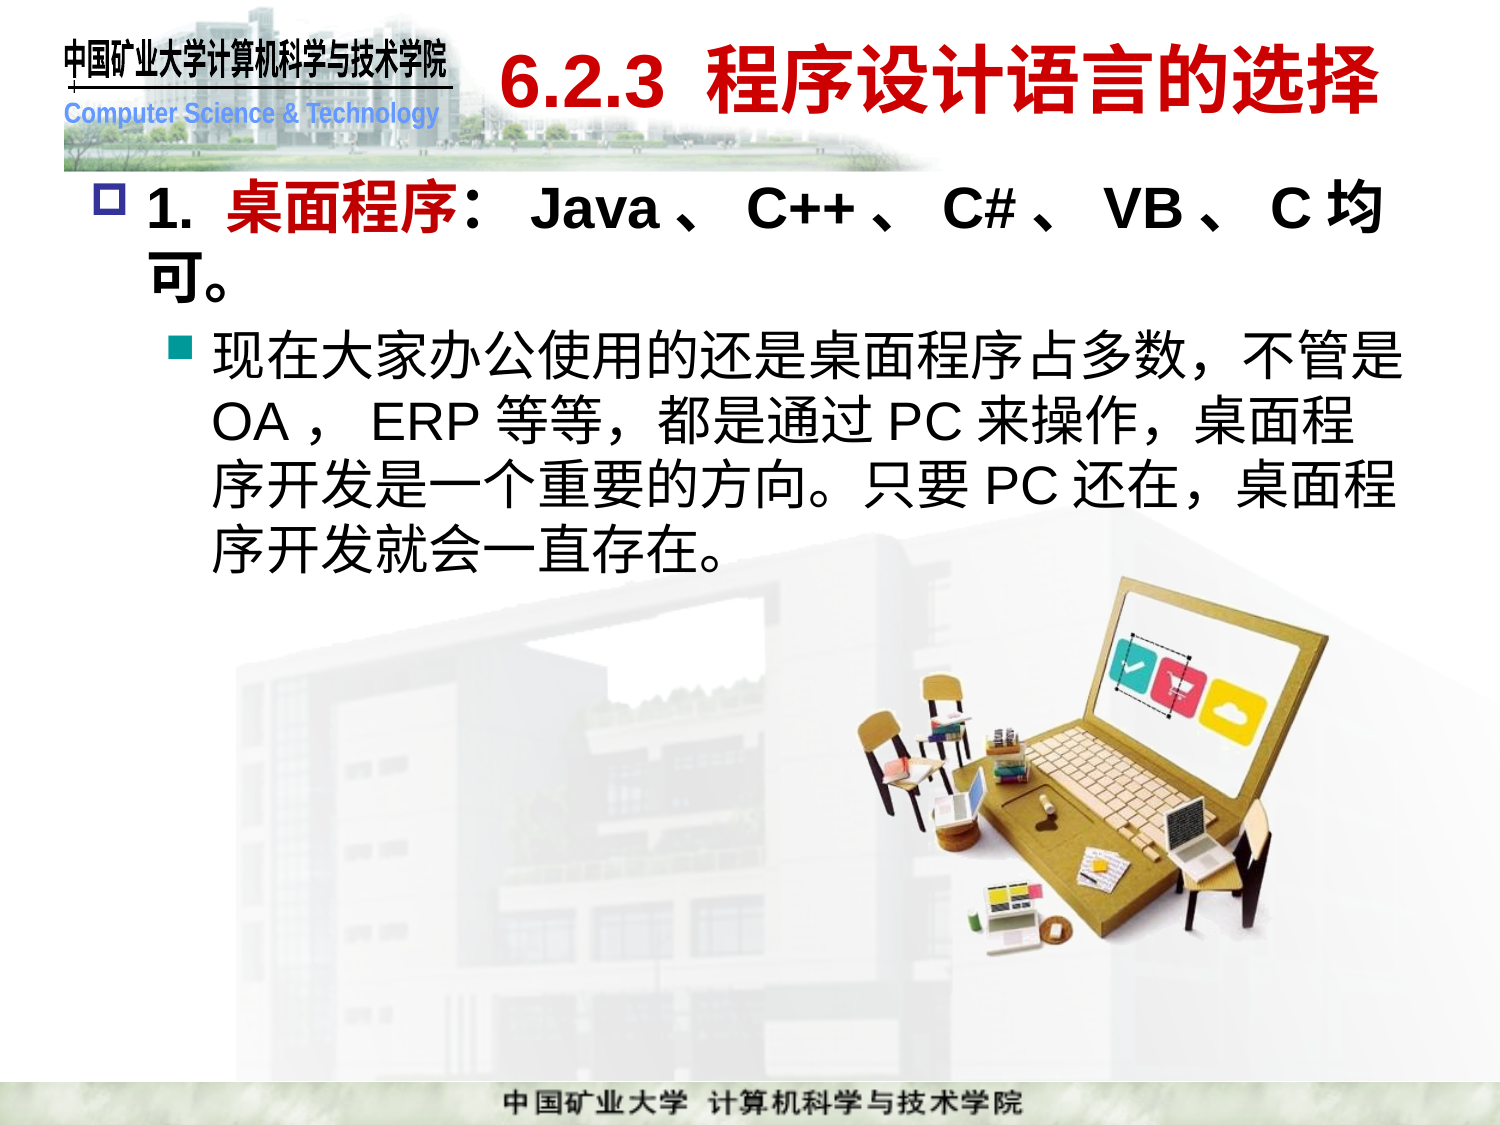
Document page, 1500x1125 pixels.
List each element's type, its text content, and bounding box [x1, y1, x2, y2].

picture [68, 51, 73, 59]
picture [64, 0, 954, 175]
title 6.2.3 程序设计语言的选择 [478, 14, 1402, 141]
picture [0, 1082, 1500, 1125]
picture [813, 562, 1402, 971]
text_box 1. 桌面程序：Java、C++、C#、VB、C均可。 现在大家办公使用的还是桌面程序占多数，不管是OA，ERP等等，都是通过PC来操作，桌面程序开发是一个重要的方向。只要PC还在，桌面程序开发就会一直存在。 [74, 162, 1425, 995]
